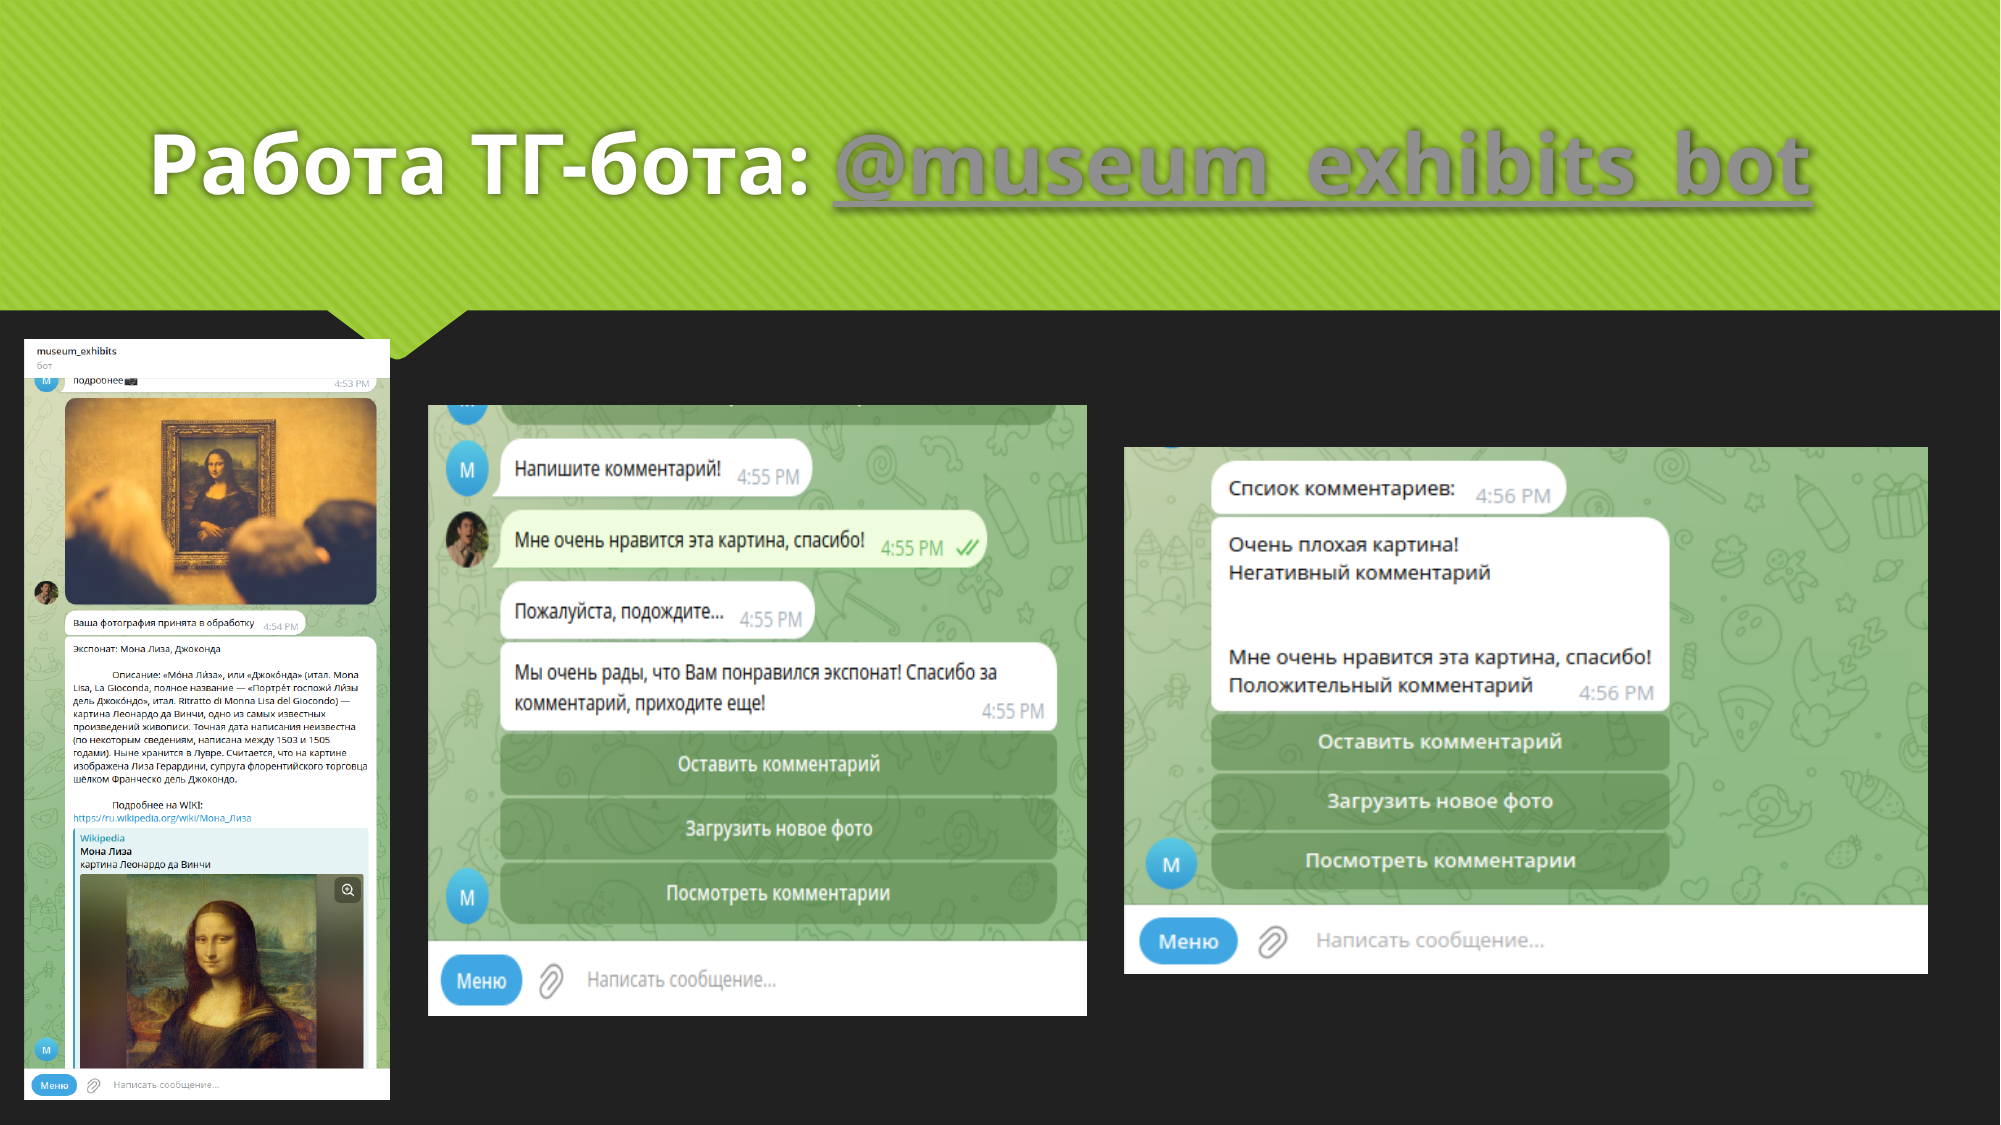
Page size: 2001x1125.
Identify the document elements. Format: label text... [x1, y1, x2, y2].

picture [428, 404, 1087, 1016]
picture [1, 1, 1999, 1101]
picture [1124, 446, 1929, 974]
title Работа ТГ-бота: @museum_exhibits_bot [132, 73, 1868, 233]
